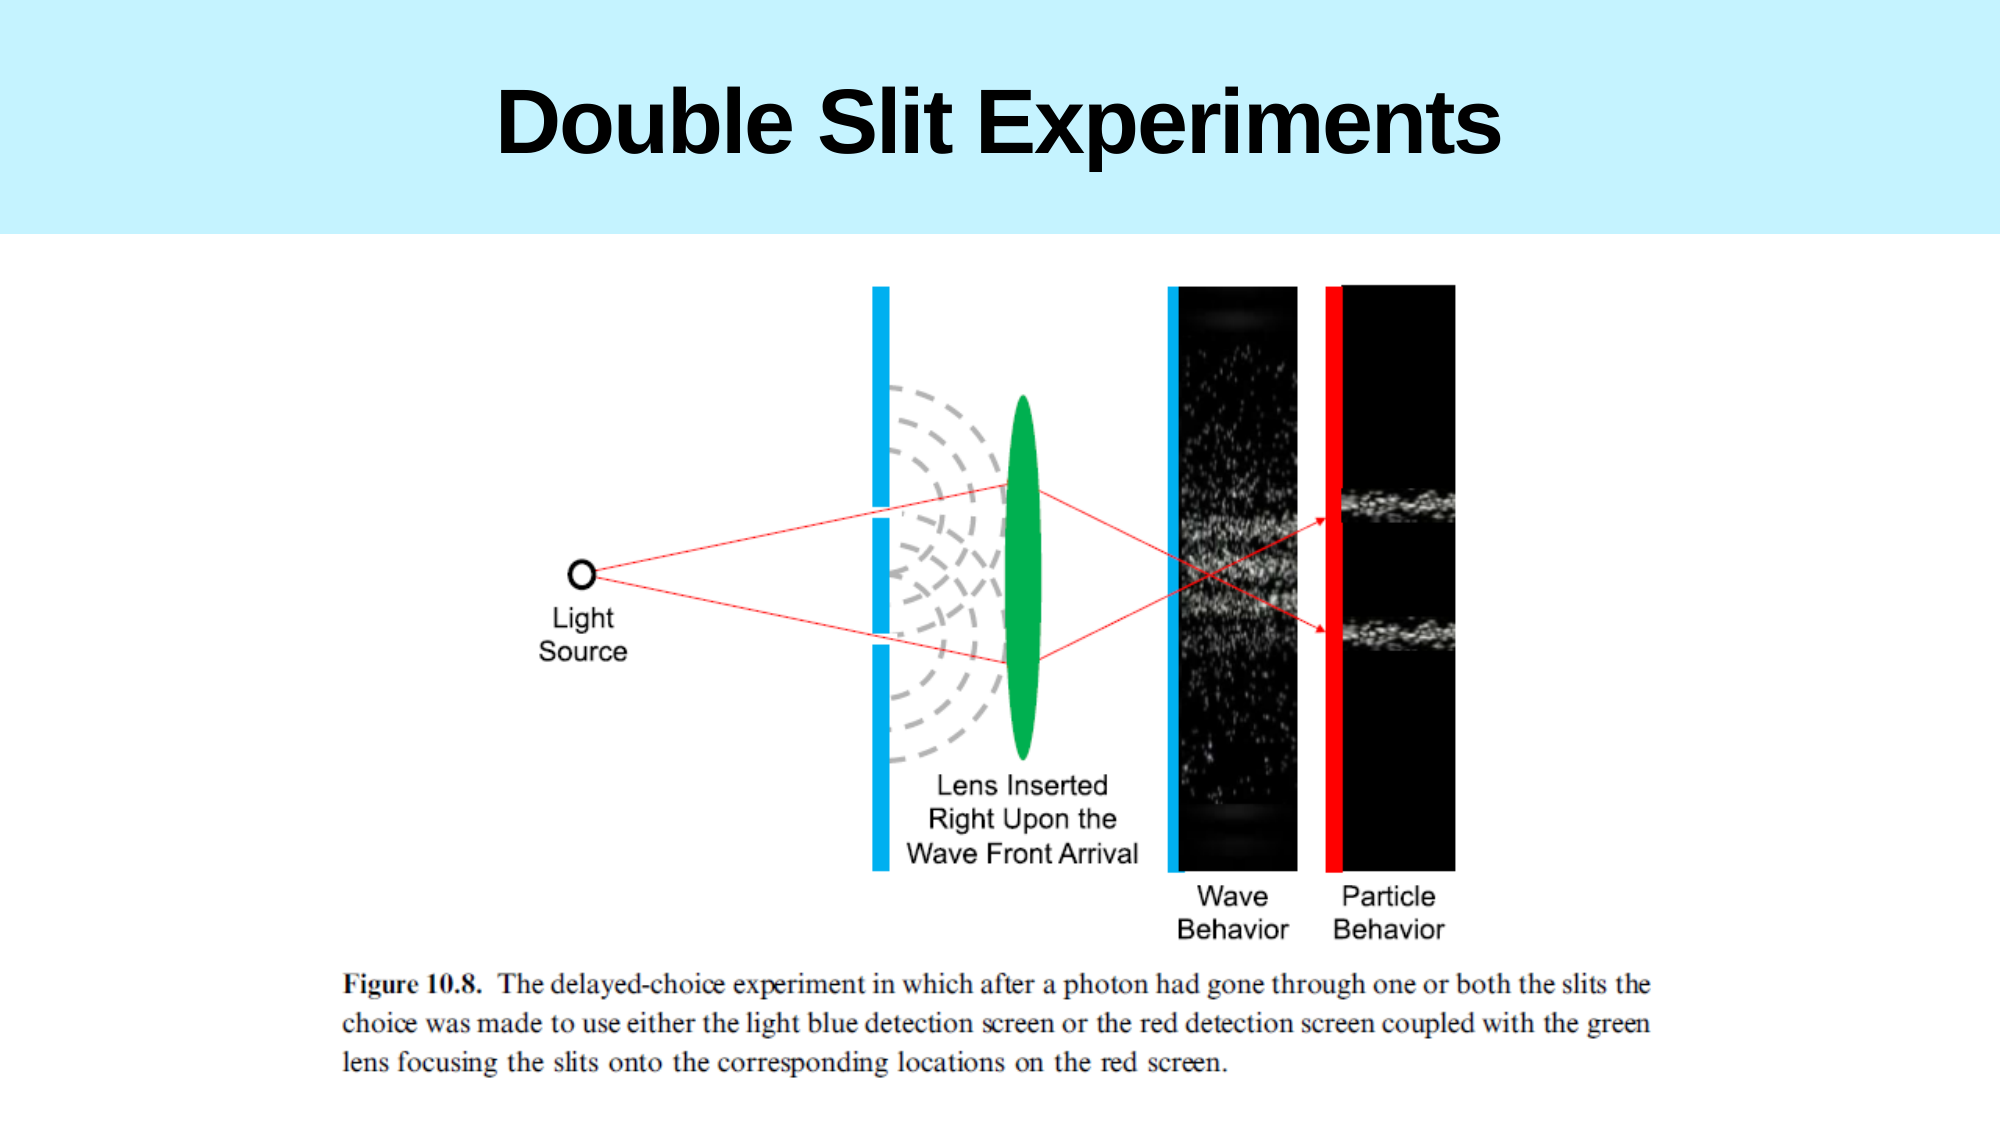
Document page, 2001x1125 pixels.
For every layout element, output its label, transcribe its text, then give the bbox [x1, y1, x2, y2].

picture [312, 264, 1688, 1096]
title Double Slit Experiments [0, 0, 2000, 234]
